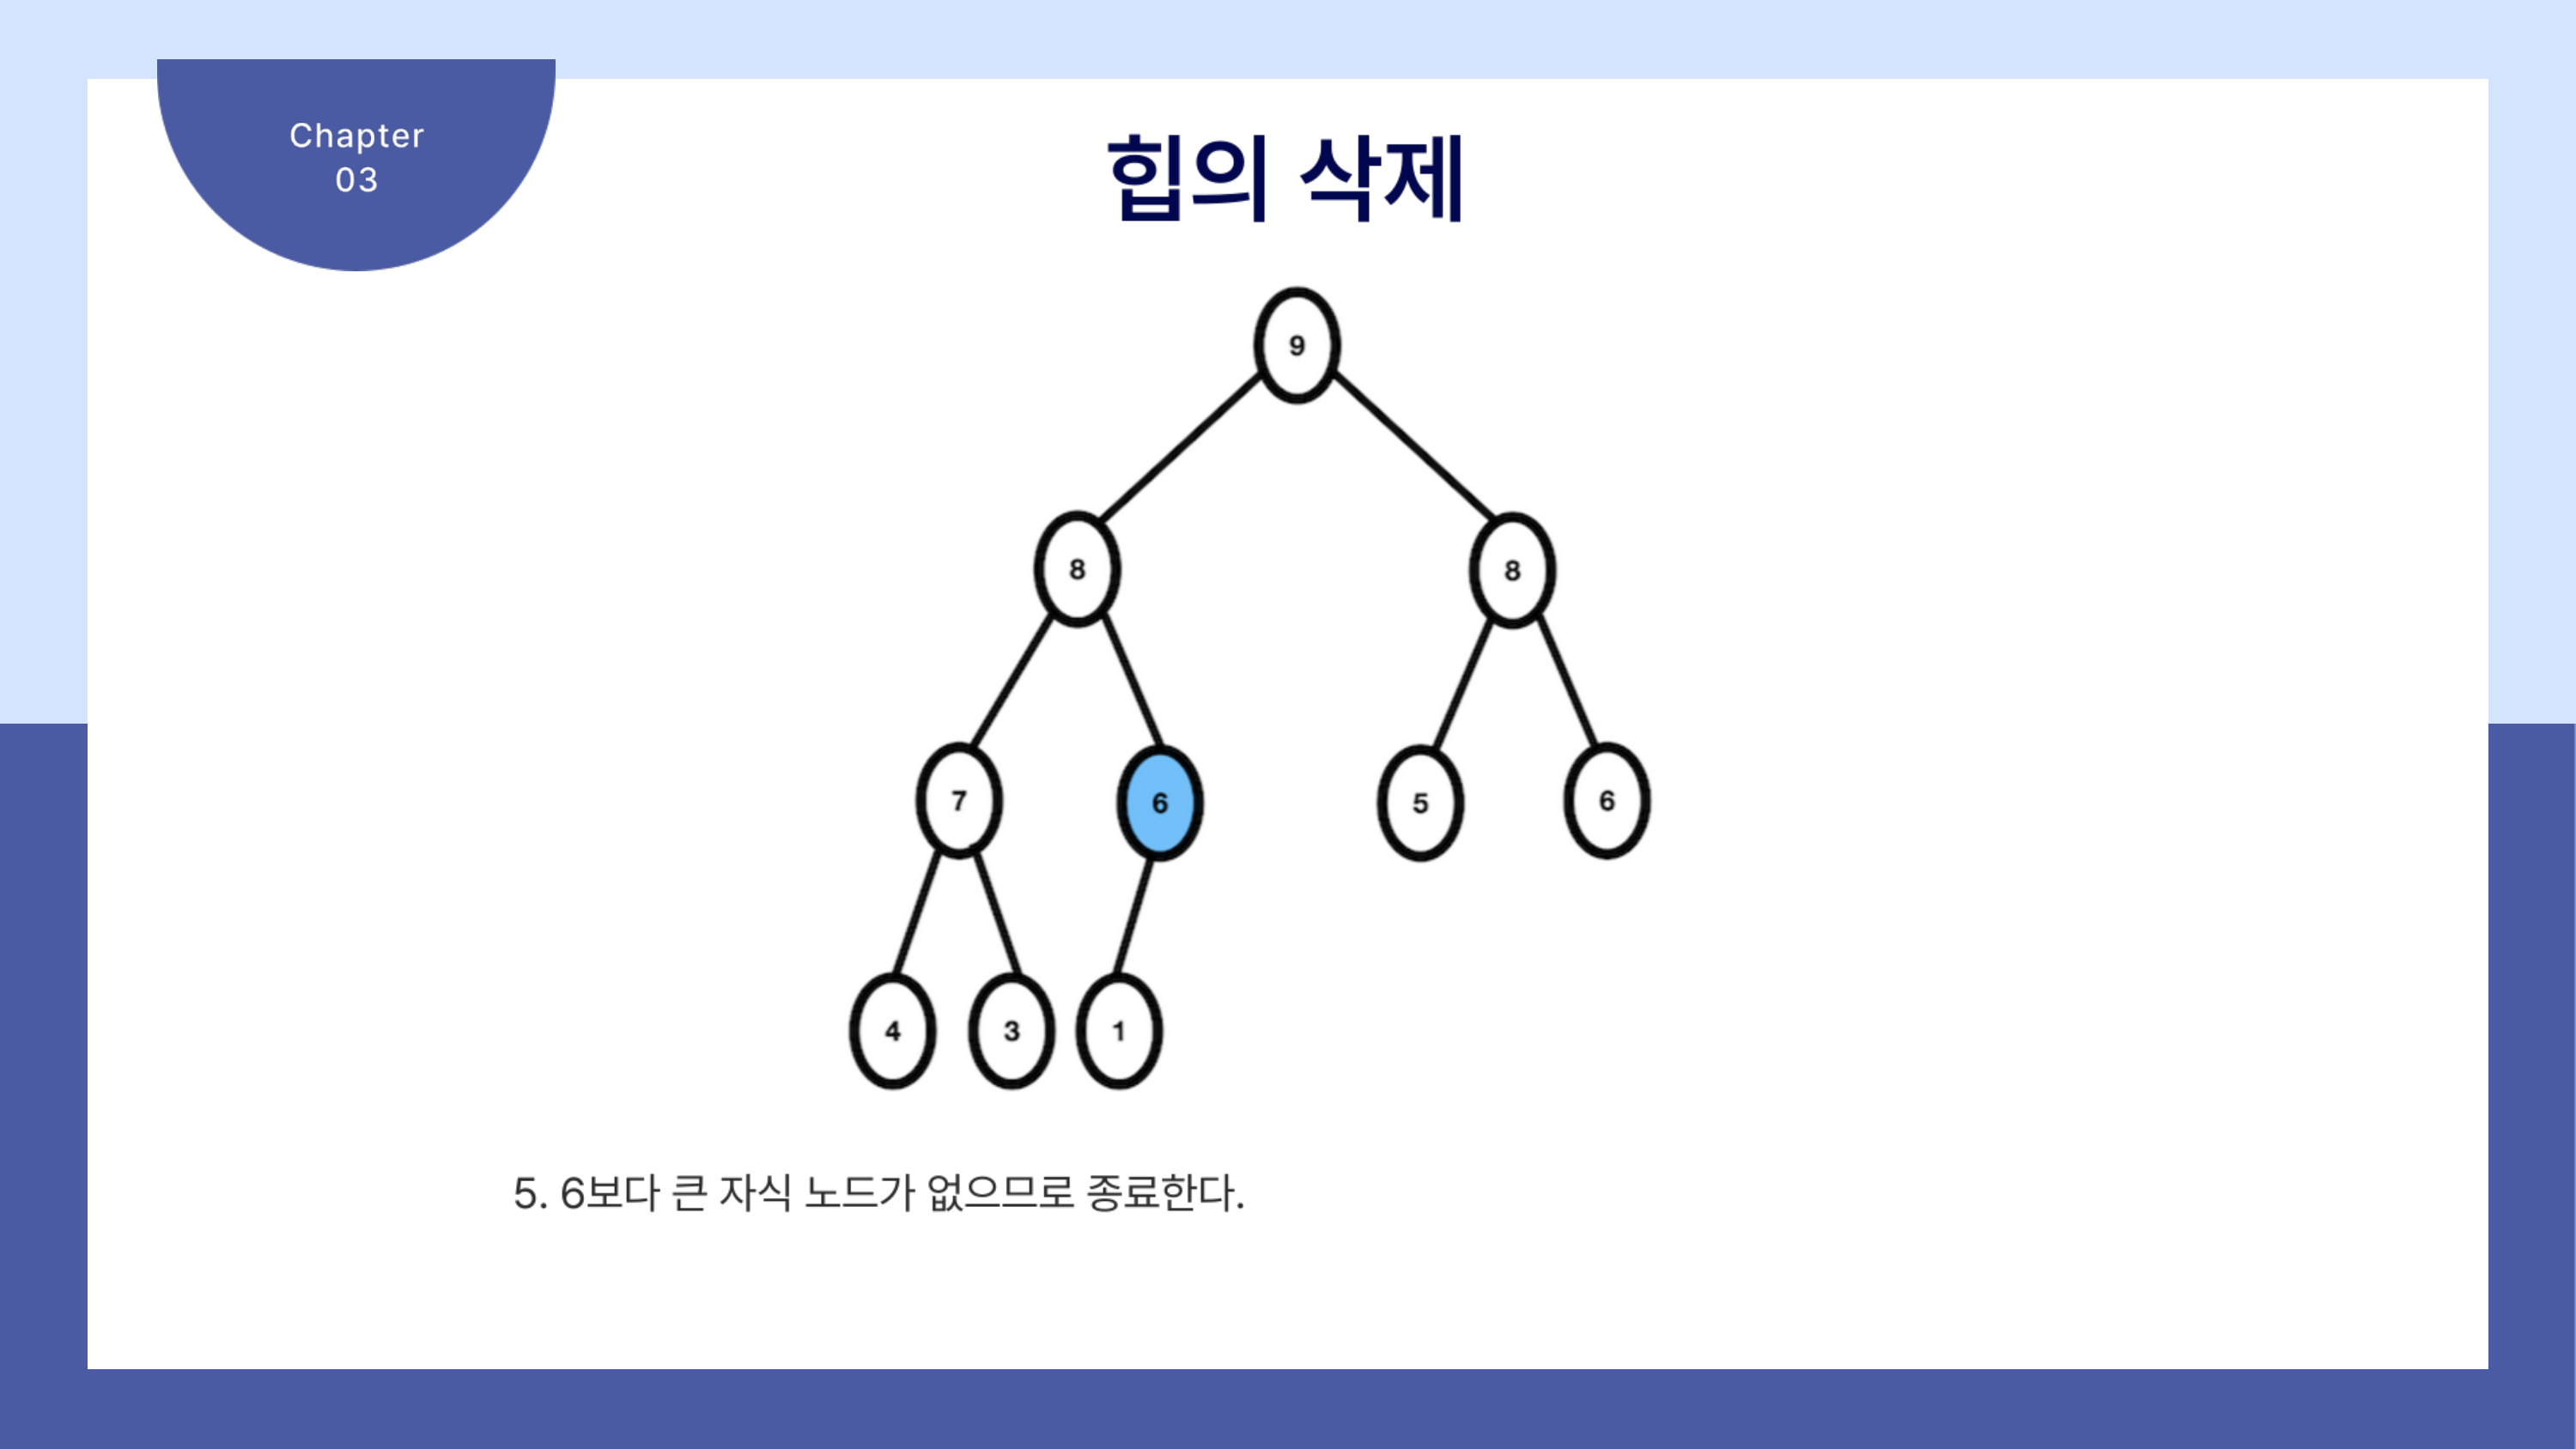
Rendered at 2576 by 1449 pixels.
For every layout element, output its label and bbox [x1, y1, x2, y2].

picture [498, 1146, 1285, 1261]
picture [133, 72, 1890, 337]
text_box [88, 79, 2488, 1369]
text_box [156, 239, 396, 271]
text_box [156, 58, 556, 90]
text_box [811, 346, 1698, 1128]
text_box [0, 724, 2576, 1449]
